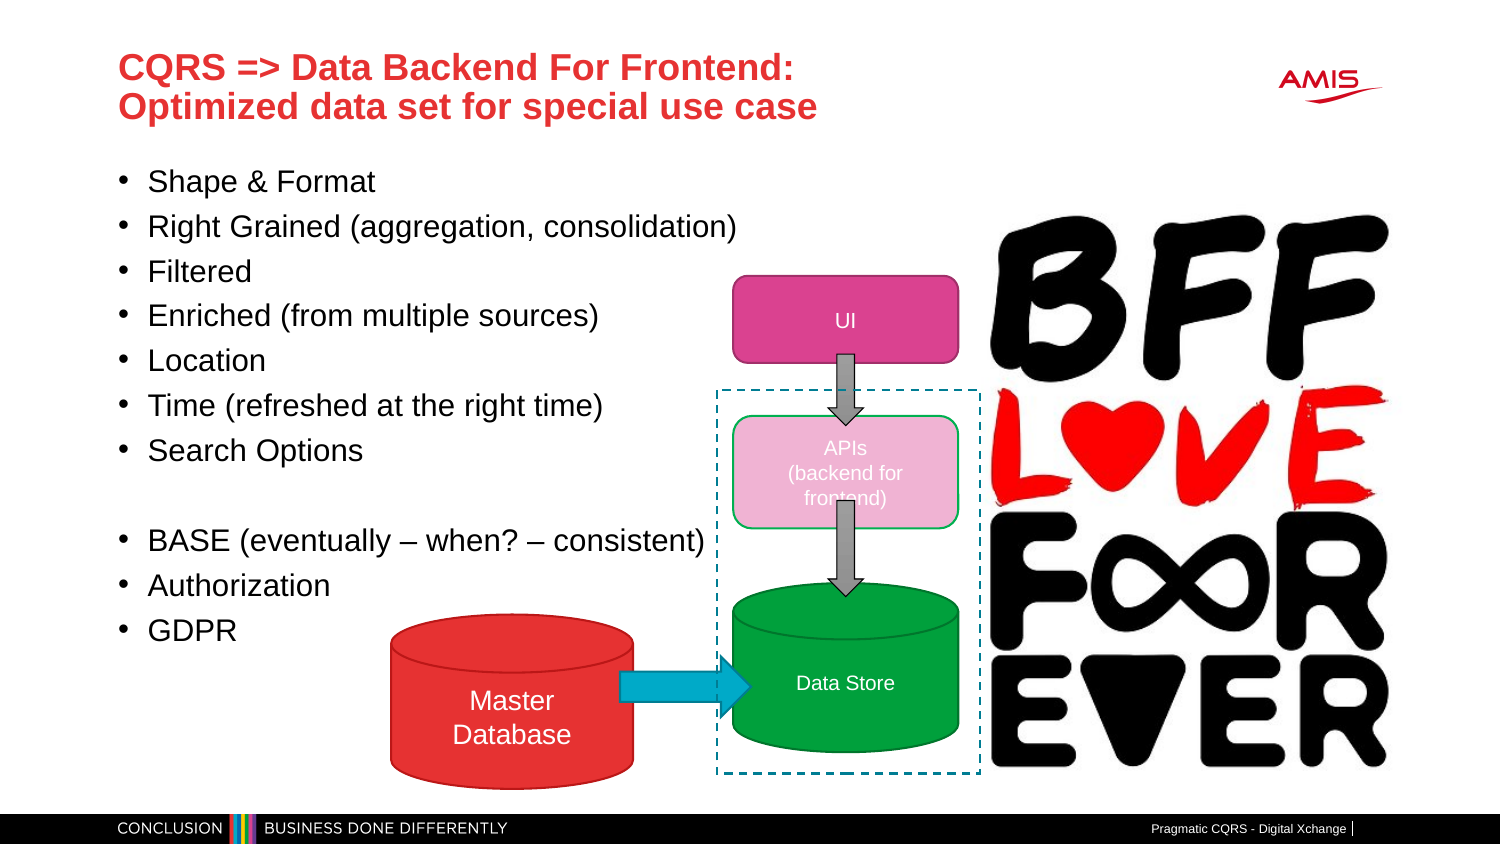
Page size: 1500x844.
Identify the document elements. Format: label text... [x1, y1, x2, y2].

text_box [836, 353, 856, 389]
picture [1205, 58, 1388, 106]
footer Pragmatic CQRS - Digital Xchange [814, 820, 1347, 839]
text_box UI [732, 274, 960, 364]
picture [239, 814, 1500, 844]
text_box [618, 670, 716, 703]
text_box [716, 389, 963, 775]
text_box Master Database [390, 613, 635, 790]
title CQRS => Data Backend For Frontend: Optimized data set for special use case [118, 47, 1205, 130]
picture [0, 814, 236, 844]
picture [963, 177, 1416, 805]
list Shape & Format Right Grained (aggregation, consolidation) Filtered Enriched (from multiple sources) Location Time (refreshed at the right time) Search Options BASE (eventually – when? – consistent) Authorization GDPR [118, 153, 1205, 774]
